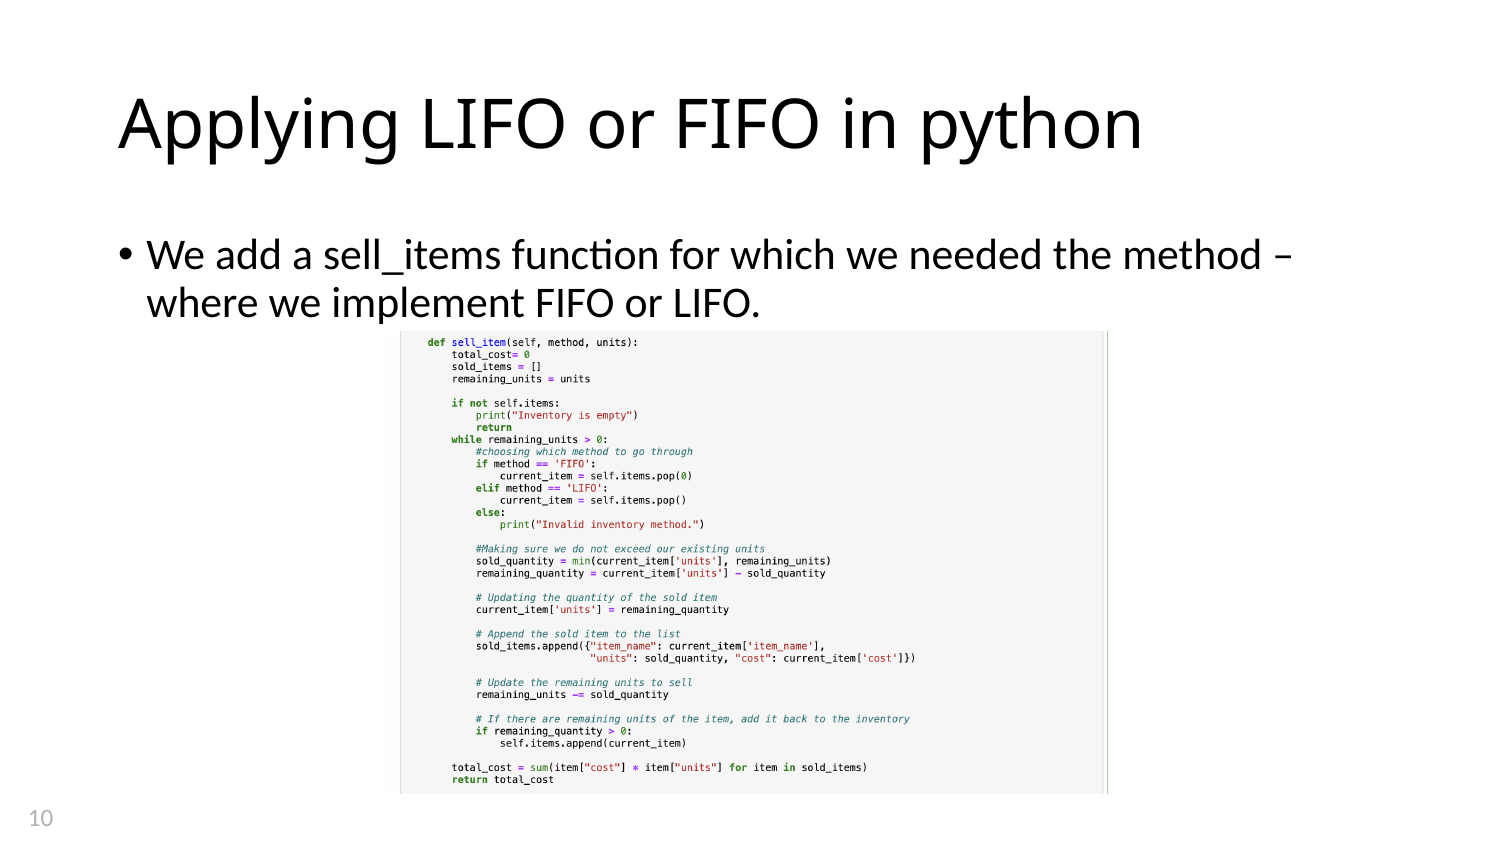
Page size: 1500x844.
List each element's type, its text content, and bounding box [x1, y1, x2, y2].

title Applying LIFO or FIFO in python [103, 44, 1397, 208]
picture [384, 330, 1116, 794]
list We add a sell_items function for which we needed the method – where we implement FIFO or LIFO. [103, 224, 1397, 799]
slide_number 10 [12, 793, 351, 839]
